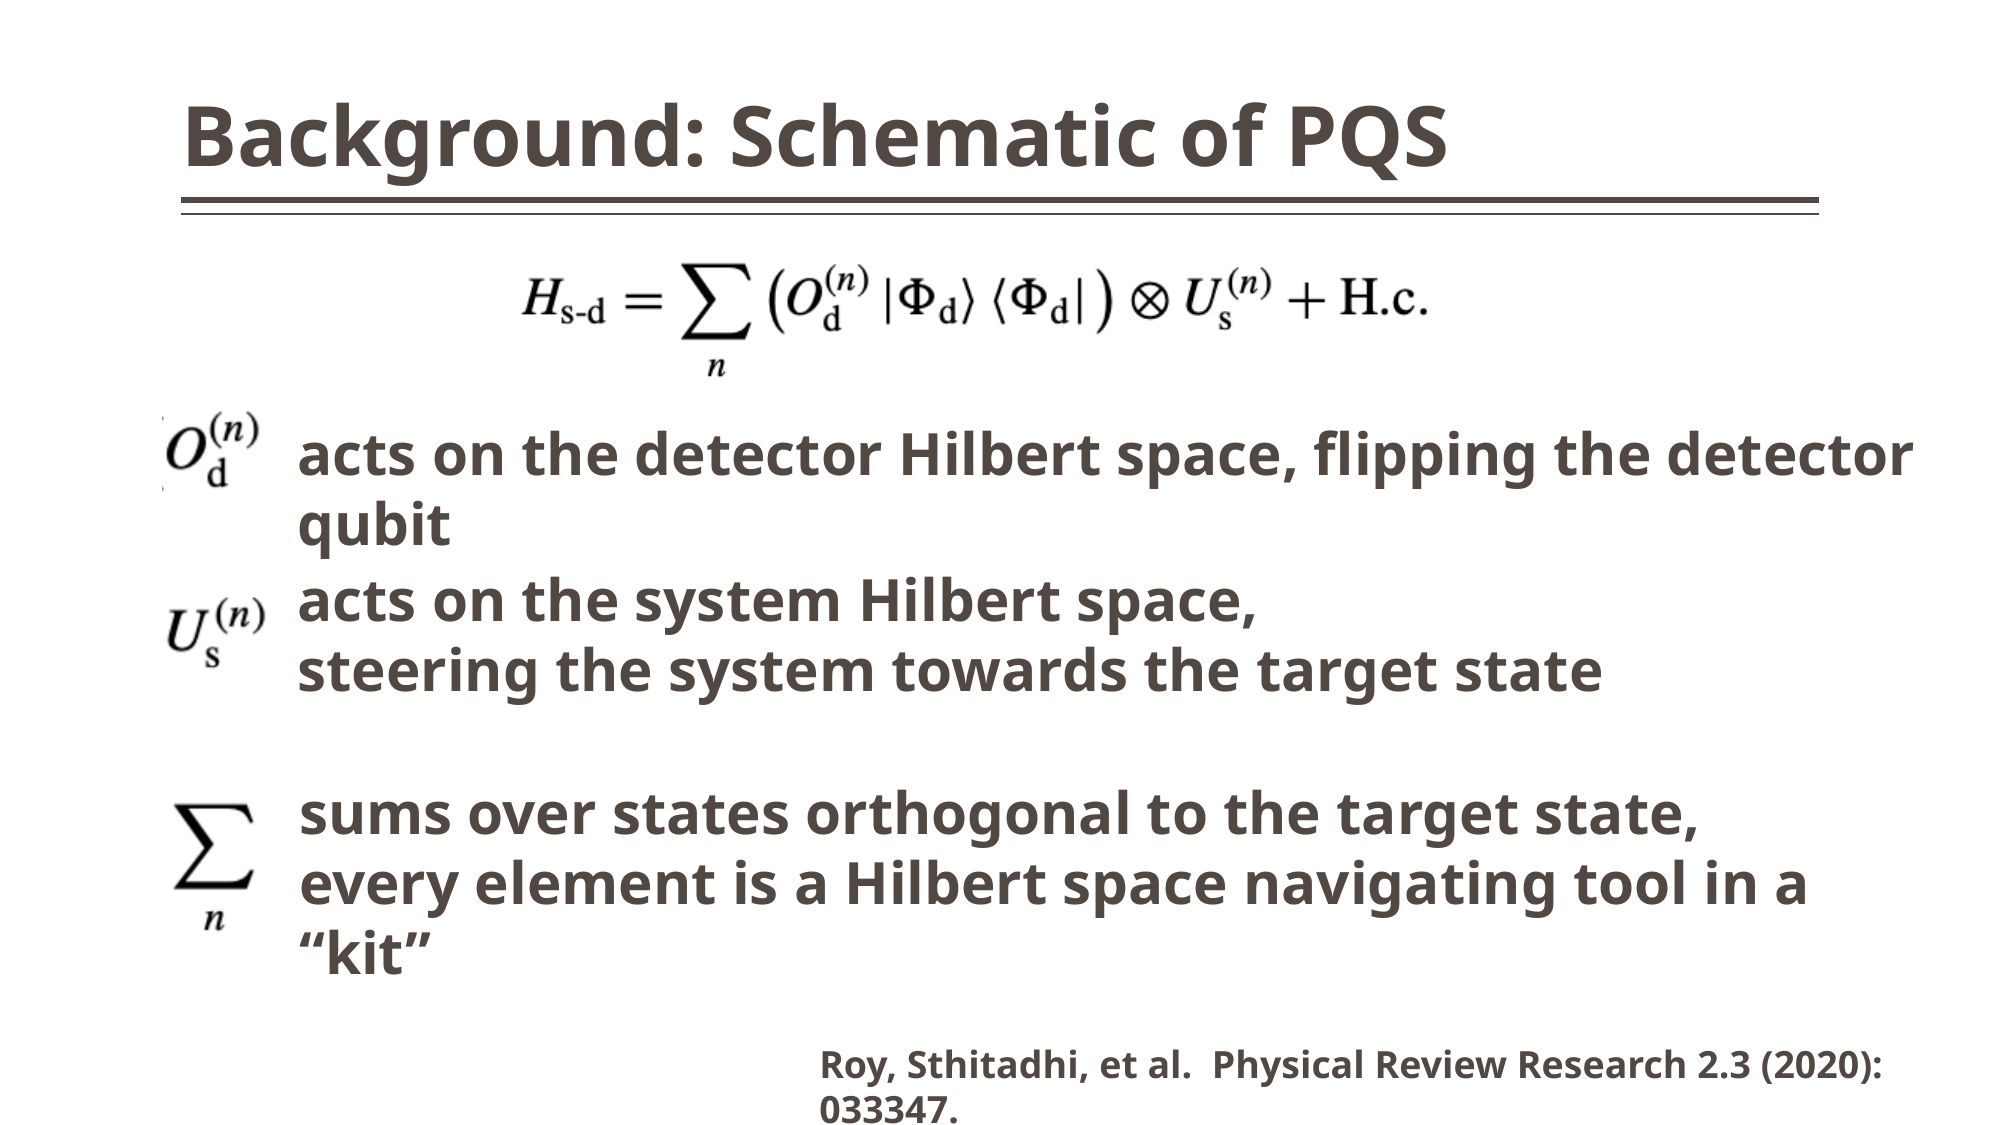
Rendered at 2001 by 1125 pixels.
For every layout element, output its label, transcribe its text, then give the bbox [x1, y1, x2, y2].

picture [164, 788, 267, 937]
text_box acts on the system Hilbert space, steering the system towards the target state [282, 555, 1947, 711]
picture [162, 403, 270, 502]
picture [158, 575, 274, 688]
text_box sums over states orthogonal to the target state, every element is a Hilbert space navigating tool in a “kit” [284, 768, 1949, 994]
text_box acts on the detector Hilbert space, flipping the detector qubit [282, 409, 1947, 555]
picture [493, 227, 1433, 393]
text_box Roy, Sthitadhi, et al. Physical Review Research 2.3 (2020): 033347. [804, 1033, 1971, 1125]
title Background: Schematic of PQS [181, 12, 1819, 193]
